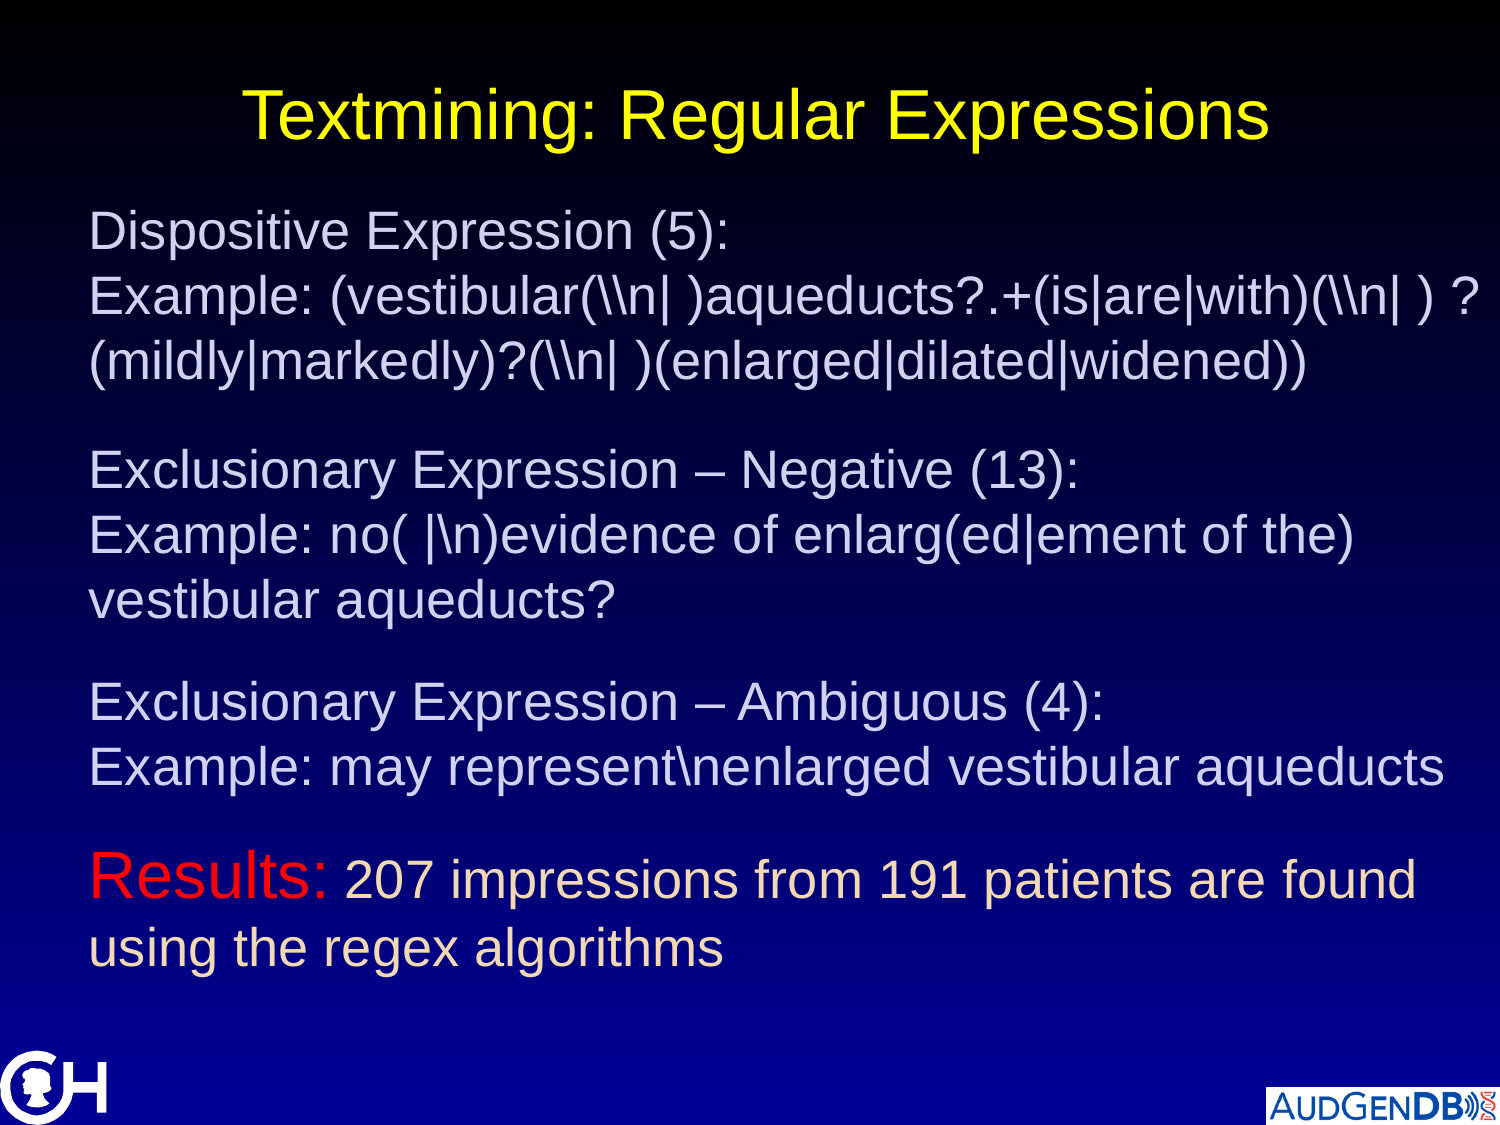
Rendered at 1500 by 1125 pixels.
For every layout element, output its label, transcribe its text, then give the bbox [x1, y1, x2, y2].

picture [1266, 1087, 1500, 1125]
title Textmining: Regular Expressions [32, 53, 1481, 169]
picture [0, 1050, 107, 1125]
text_box Exclusionary Expression – Ambiguous (4): Example: may represent\nenlarged vestibular aqueducts [73, 659, 1500, 804]
text_box [0, 924, 1500, 1125]
text_box Results: 207 impressions from 191 patients are found using the regex algorithms [73, 825, 1481, 985]
text_box Exclusionary Expression – Negative (13): Example: no( |\n)evidence of enlarg(ed|ement of the) vestibular aqueducts? [73, 427, 1481, 638]
text_box Dispositive Expression (5): Example: (vestibular(\\n| )aqueducts?.+(is|are|with)(\\n| ) ?(mildly|markedly)?(\\n| )(enlarged|dilated|widened)) [73, 188, 1500, 398]
